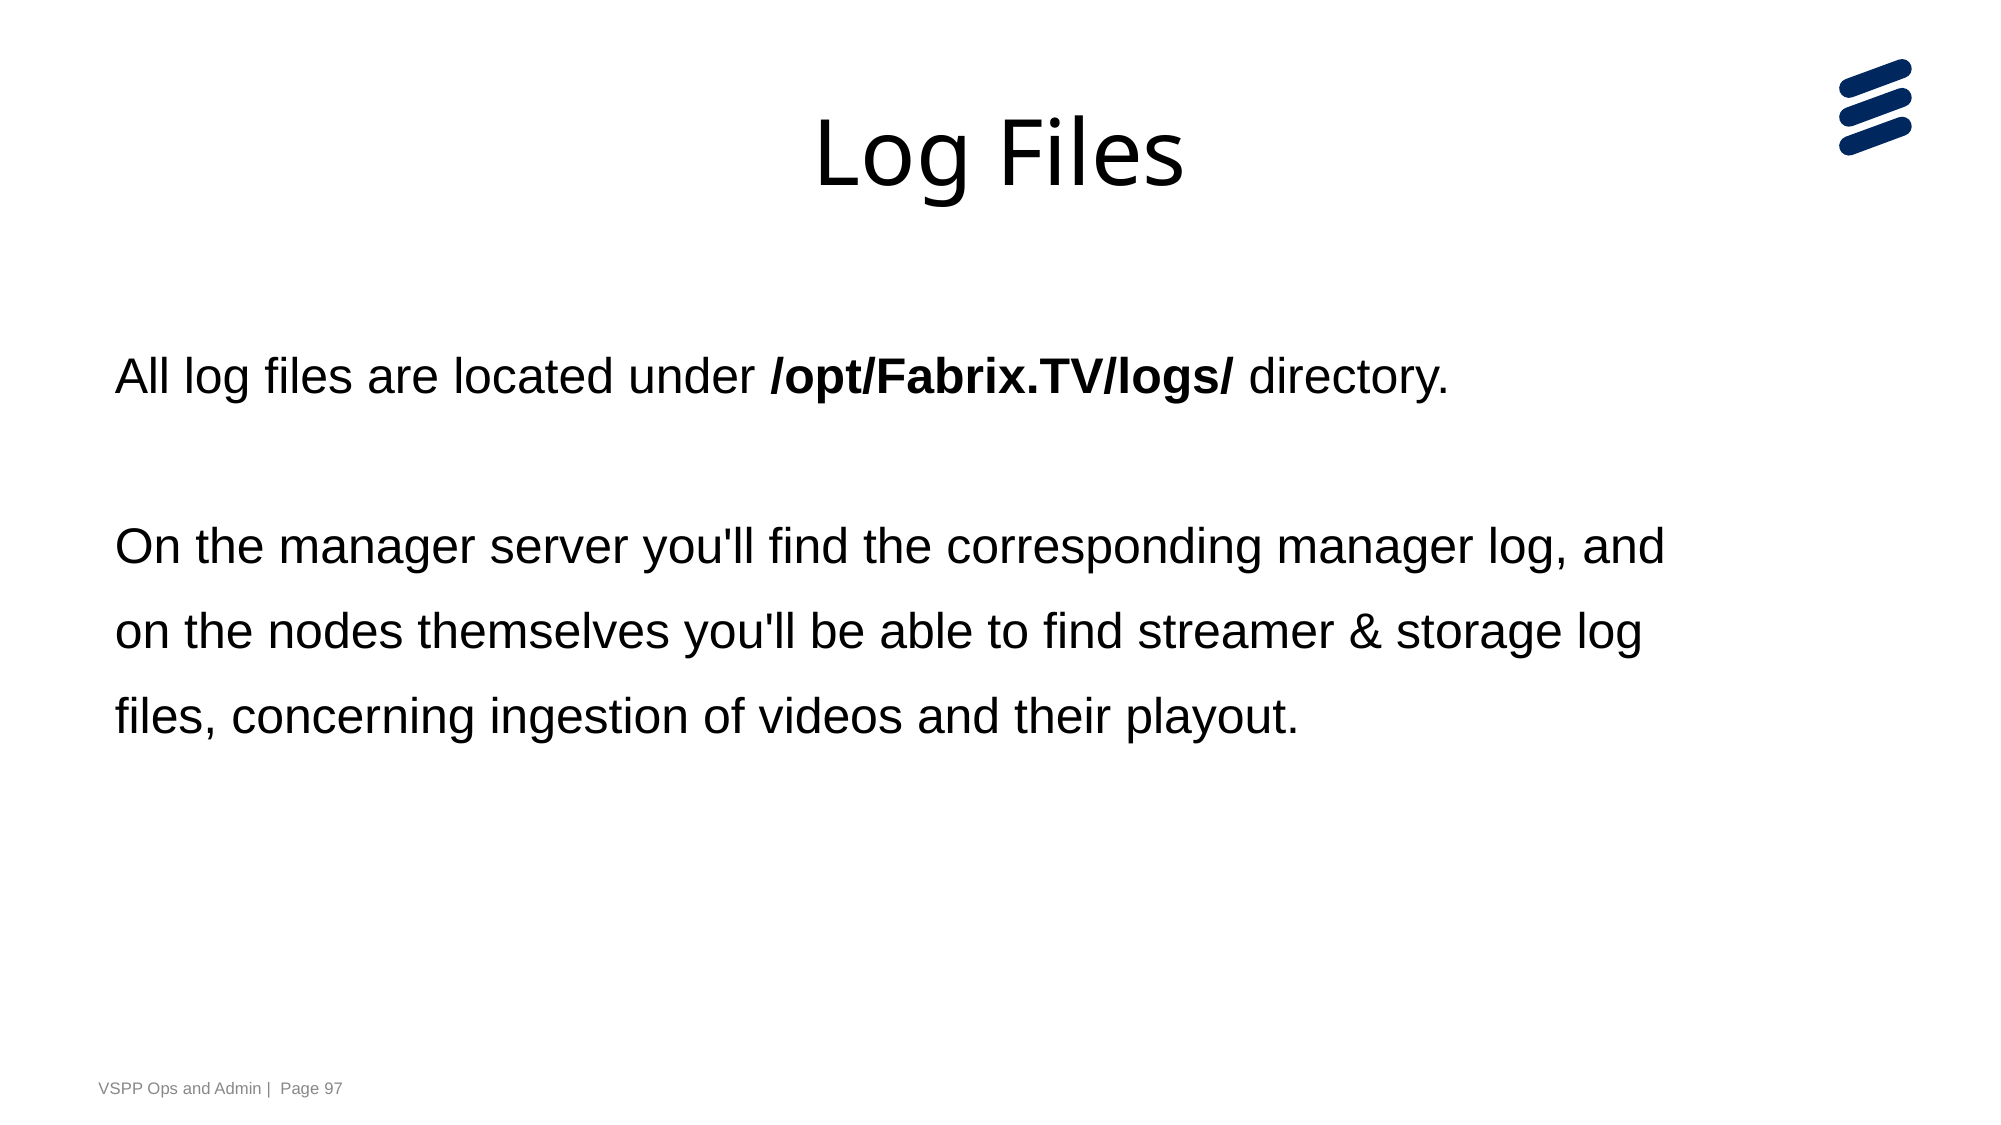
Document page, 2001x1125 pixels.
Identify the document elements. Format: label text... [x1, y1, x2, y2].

text_box All log files are located under /opt/Fabrix.TV/logs/ directory. On the manager server you'll find the corresponding manager log, and on the nodes themselves you'll be able to find streamer & storage log files, concerning ingestion of videos and their playout. [100, 243, 1900, 851]
text_box Log Files [100, 78, 1900, 219]
